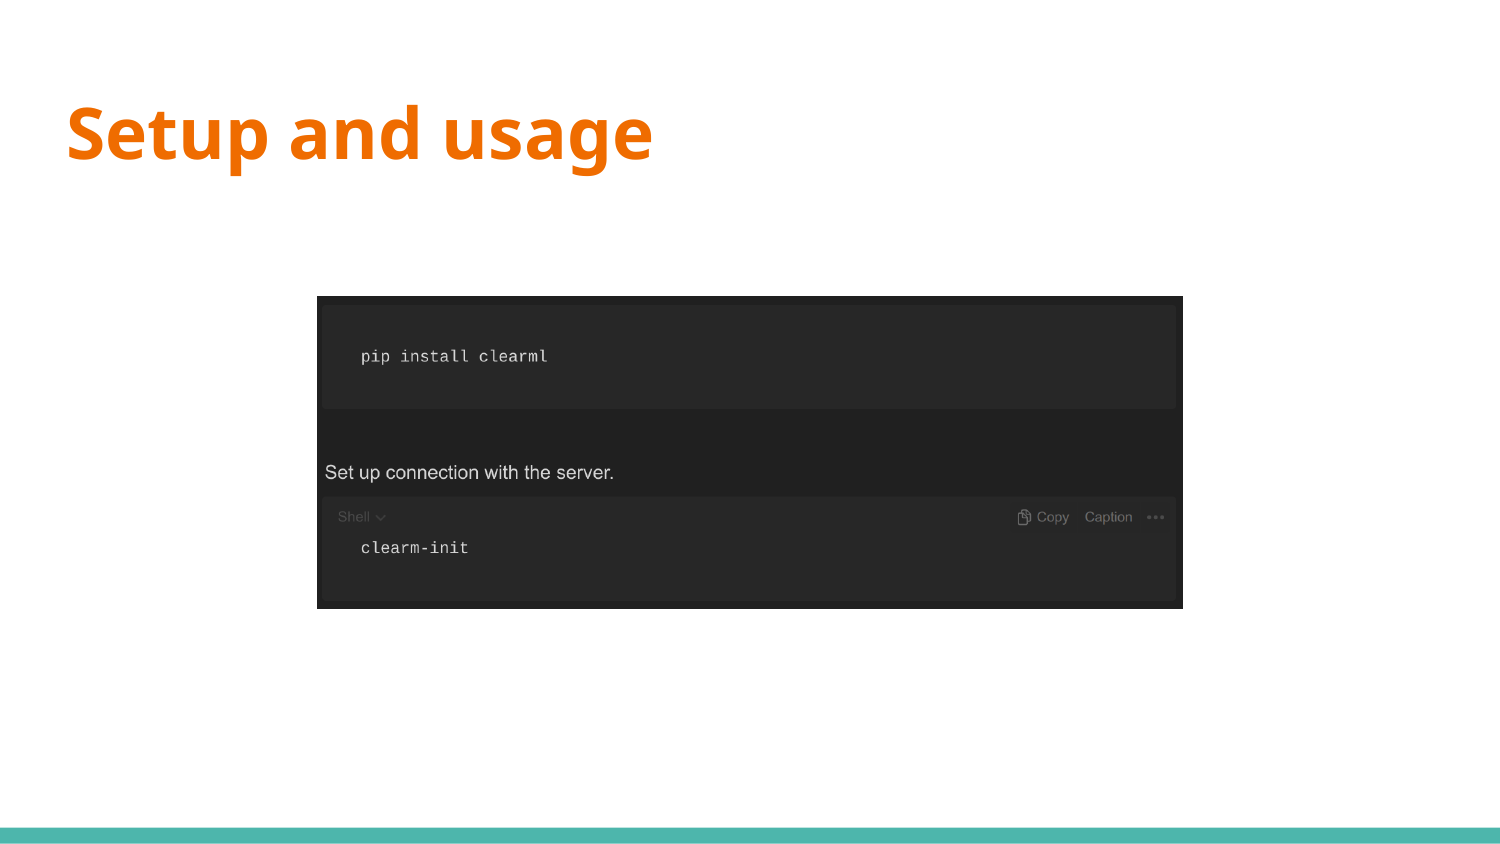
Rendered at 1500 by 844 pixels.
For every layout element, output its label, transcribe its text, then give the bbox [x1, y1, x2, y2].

picture [317, 296, 1183, 609]
title Setup and usage [51, 72, 1449, 189]
